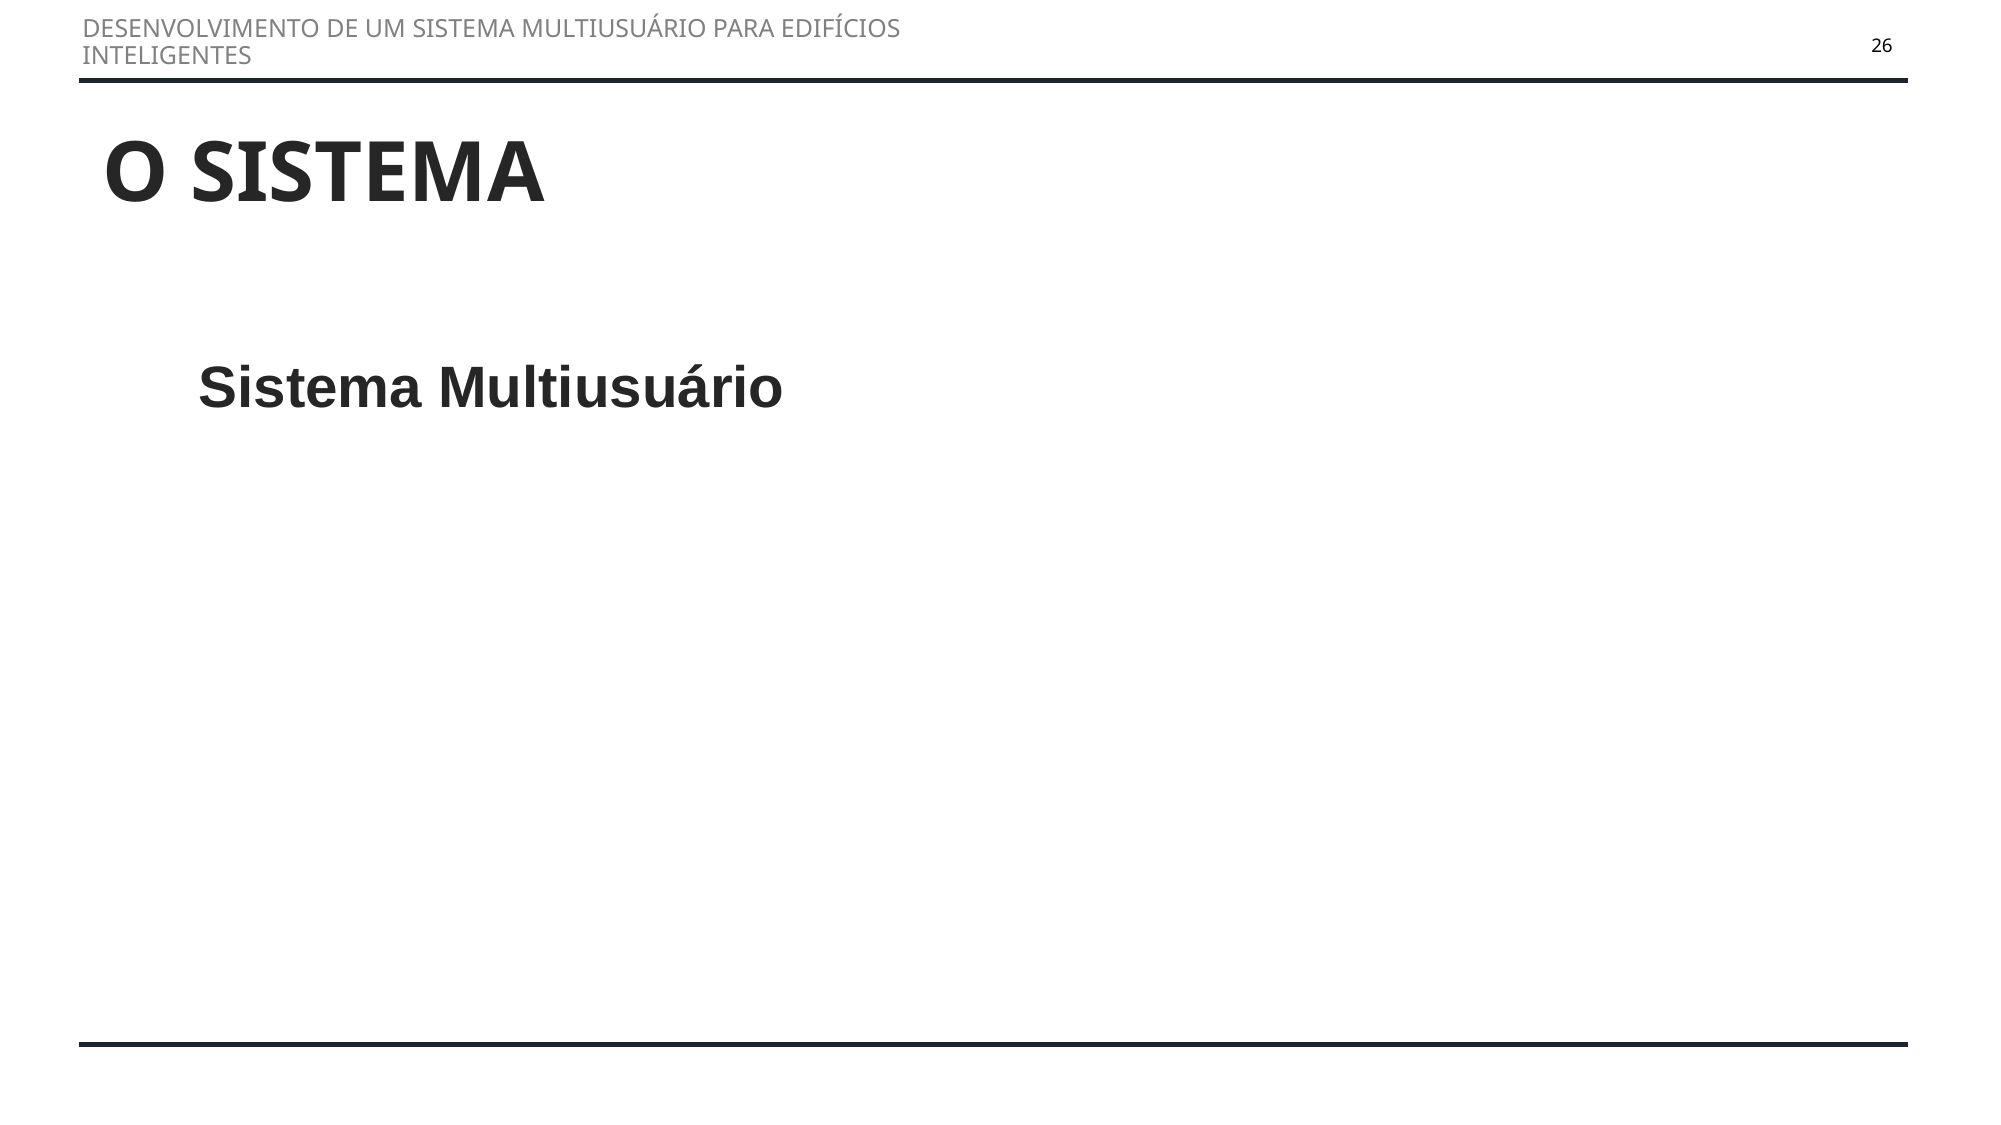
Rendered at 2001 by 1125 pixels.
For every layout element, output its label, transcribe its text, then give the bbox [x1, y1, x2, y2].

text_box DESENVOLVIMENTO DE UM SISTEMA MULTIUSUÁRIO PARA EDIFÍCIOS INTELIGENTES [67, 17, 988, 78]
title O SISTEMA [87, 96, 643, 240]
slide_number 26 [1802, 16, 1908, 77]
text_box Sistema Multiusuário [183, 312, 1699, 456]
